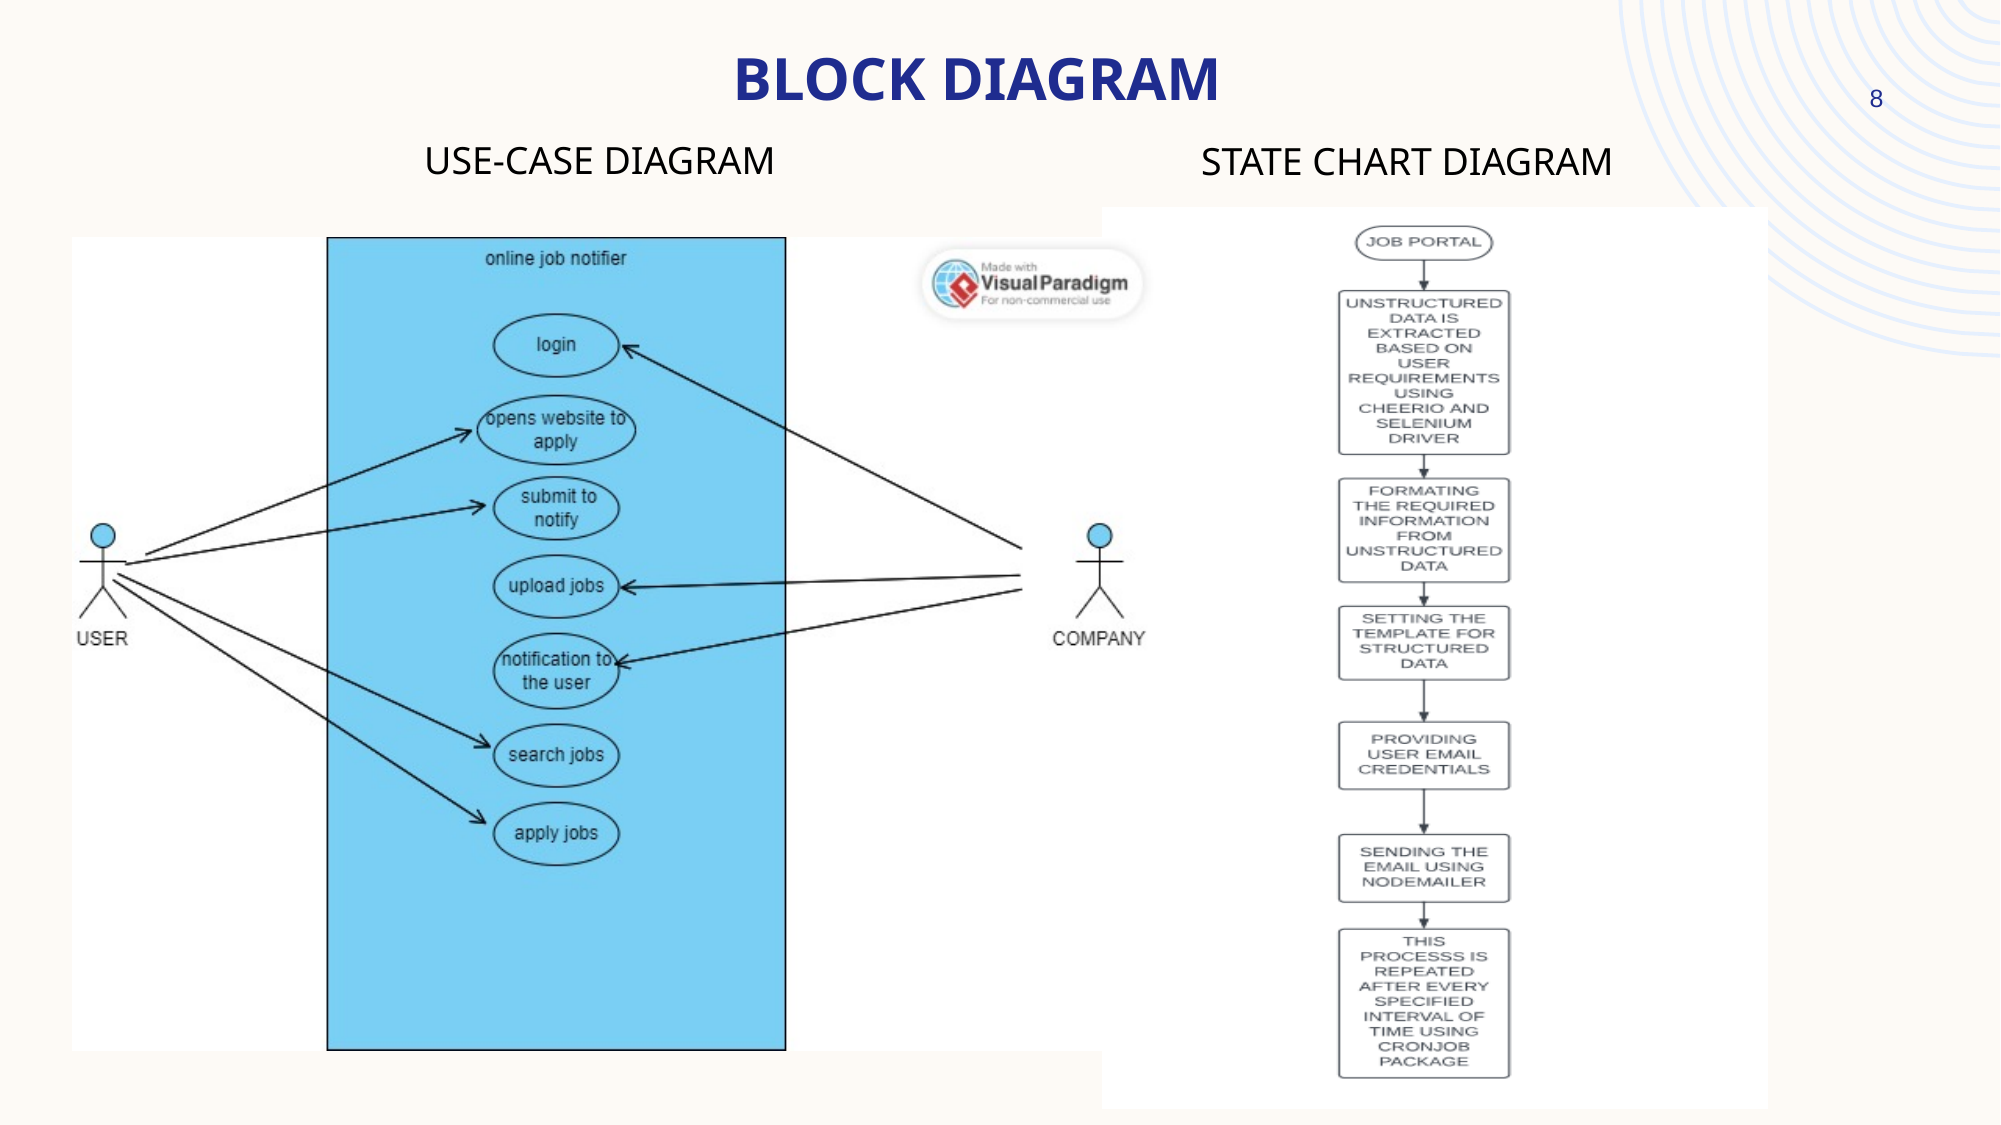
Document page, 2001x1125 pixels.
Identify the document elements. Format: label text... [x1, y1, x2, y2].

title Block diagram [101, 34, 1853, 161]
text_box STATE CHART DIAGRAM [1186, 130, 1672, 191]
text_box USE-CASE DIAGRAM [370, 130, 856, 190]
picture [72, 207, 1768, 1109]
slide_number 8 [1795, 75, 1958, 120]
